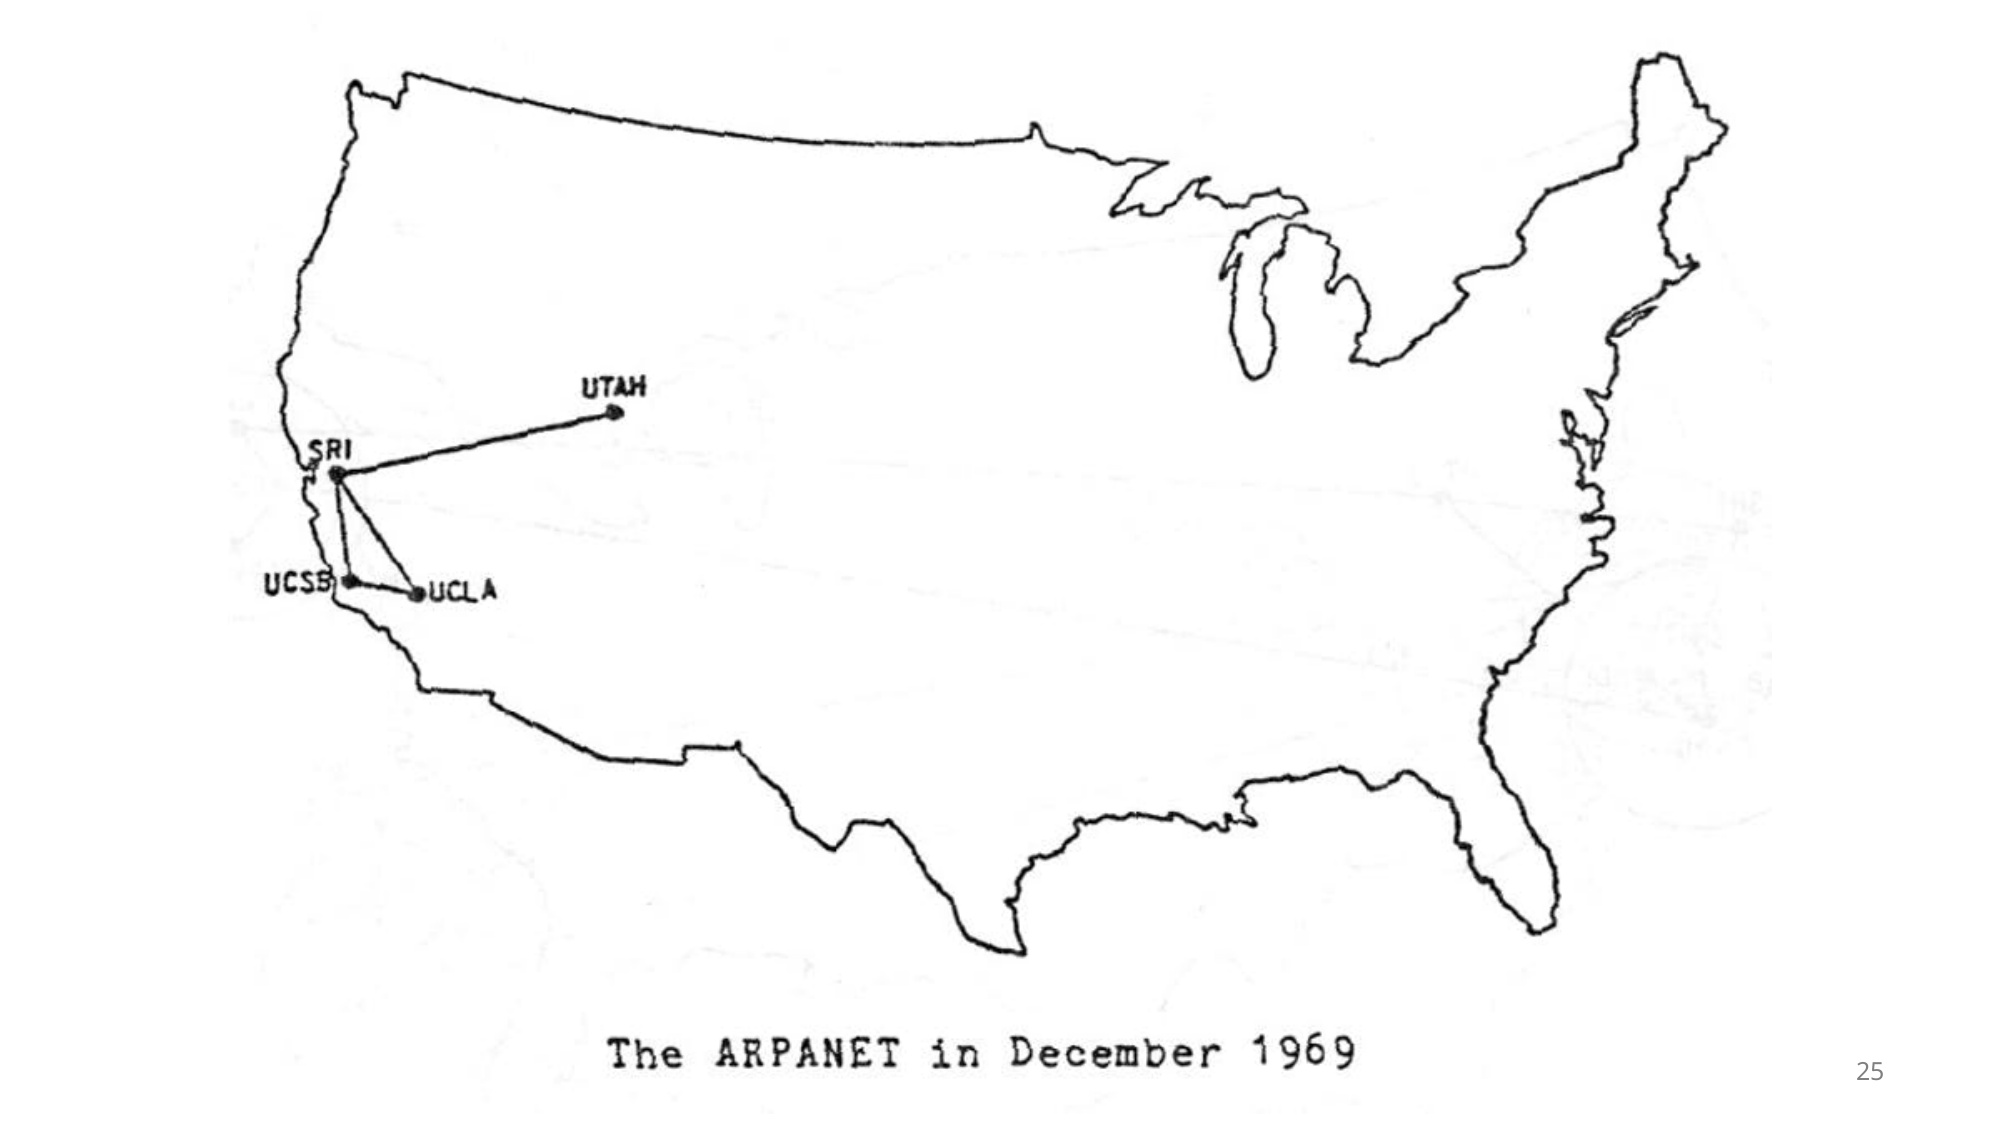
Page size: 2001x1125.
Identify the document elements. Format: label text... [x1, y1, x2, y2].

slide_number 25 [1772, 1042, 1900, 1103]
picture [228, 11, 1772, 1114]
